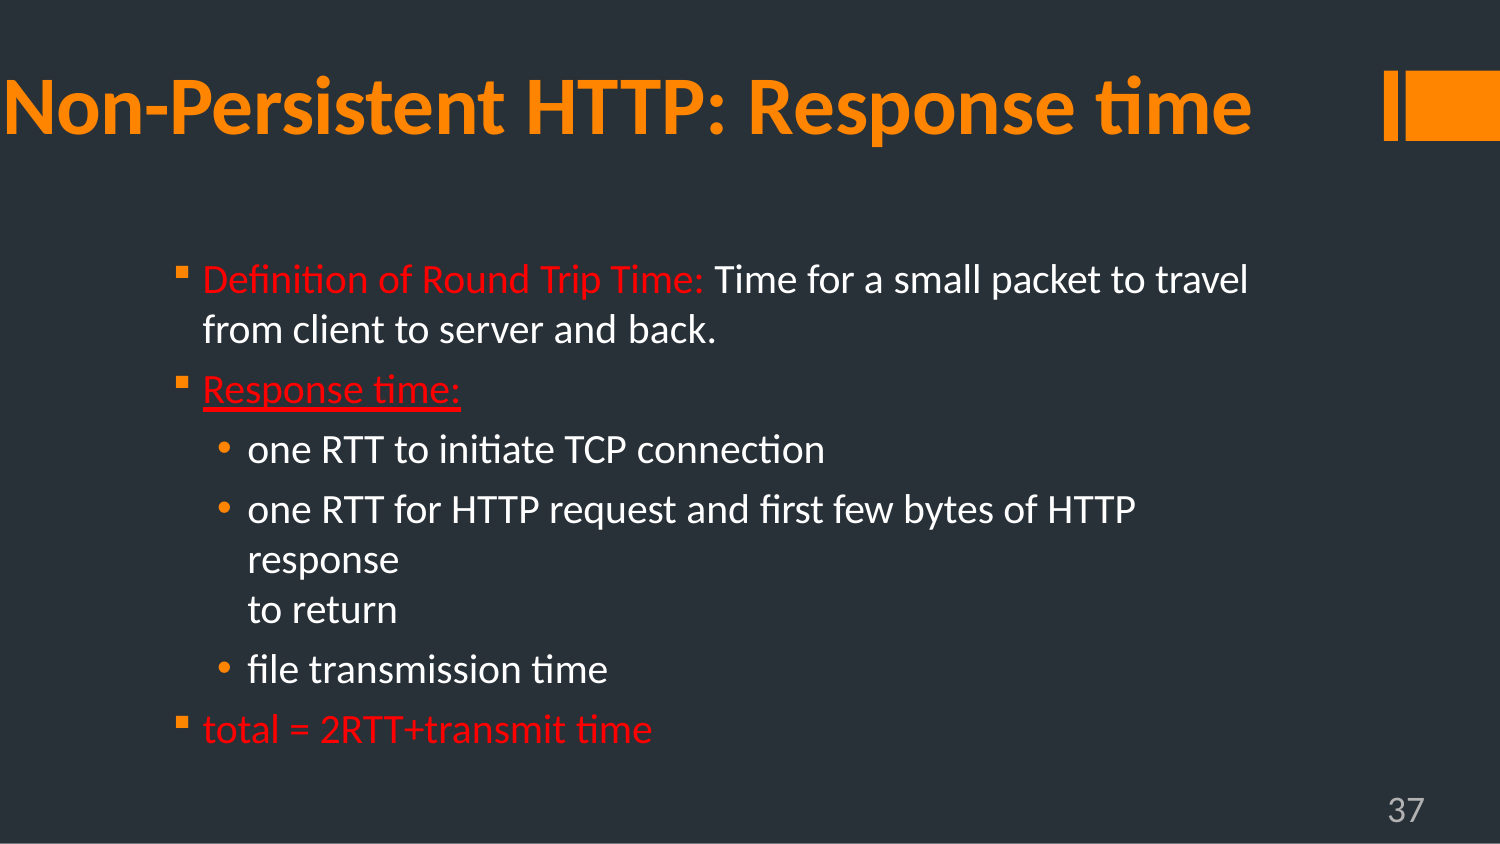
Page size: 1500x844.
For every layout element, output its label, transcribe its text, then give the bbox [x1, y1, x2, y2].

title Non-Persistent HTTP: Response time [0, 48, 1450, 192]
slide_number 37 [1080, 784, 1425, 827]
text_box Definition of Round Trip Time: Time for a small packet to travel from client to server and back. Response time: one RTT to initiate TCP connection one RTT for HTTP request and first few bytes of HTTP response to return file transmission time total = 2RTT+transmit time [170, 197, 1308, 753]
